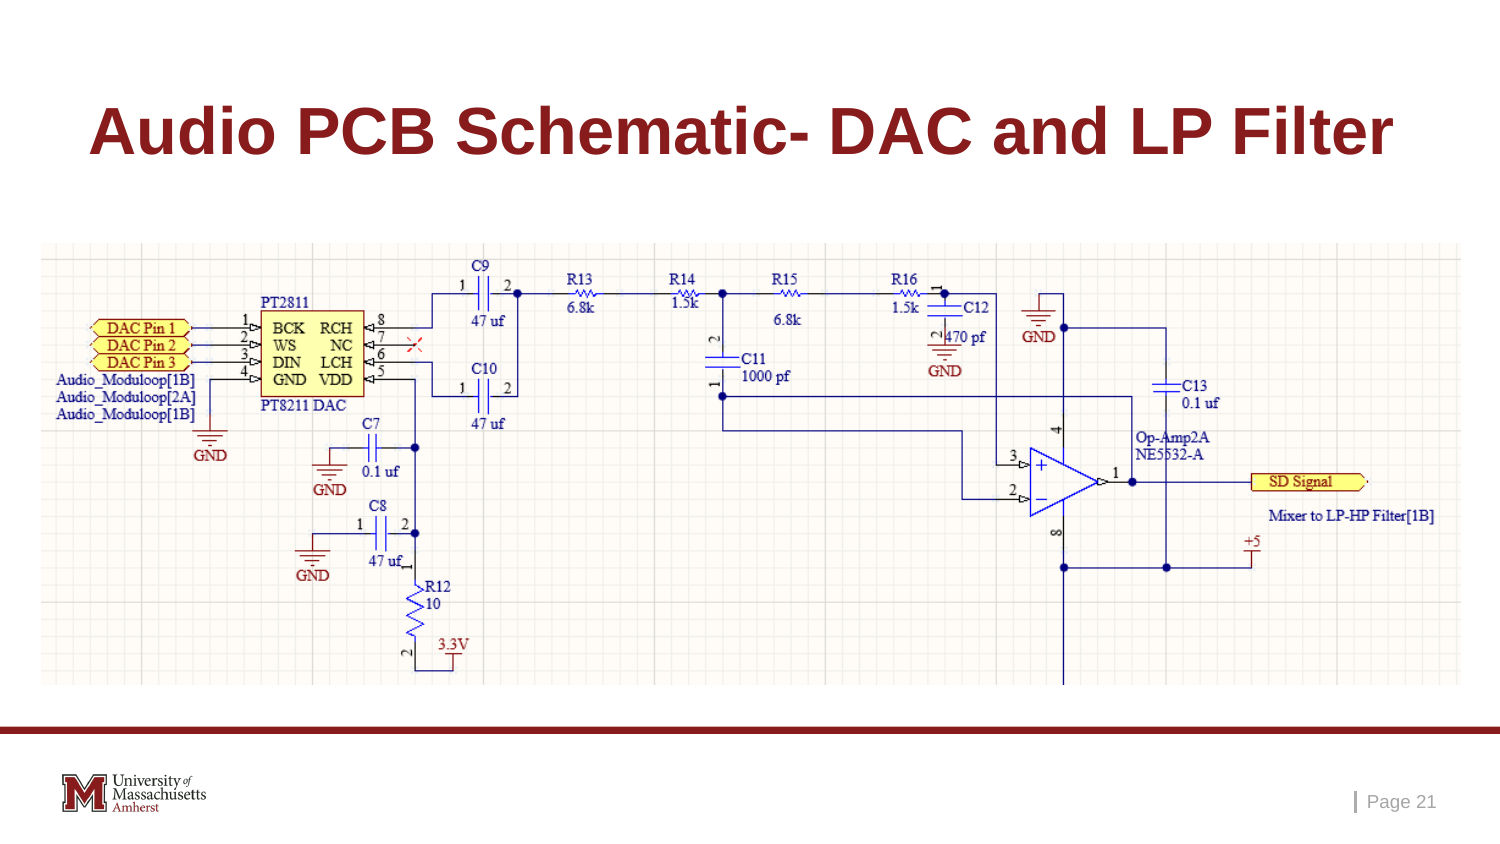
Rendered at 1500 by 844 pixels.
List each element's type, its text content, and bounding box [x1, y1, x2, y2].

picture [62, 774, 206, 812]
slide_number Page ‹#› [1355, 791, 1475, 812]
picture [41, 243, 1461, 685]
title Audio PCB Schematic- DAC and LP Filter [77, 91, 1425, 176]
